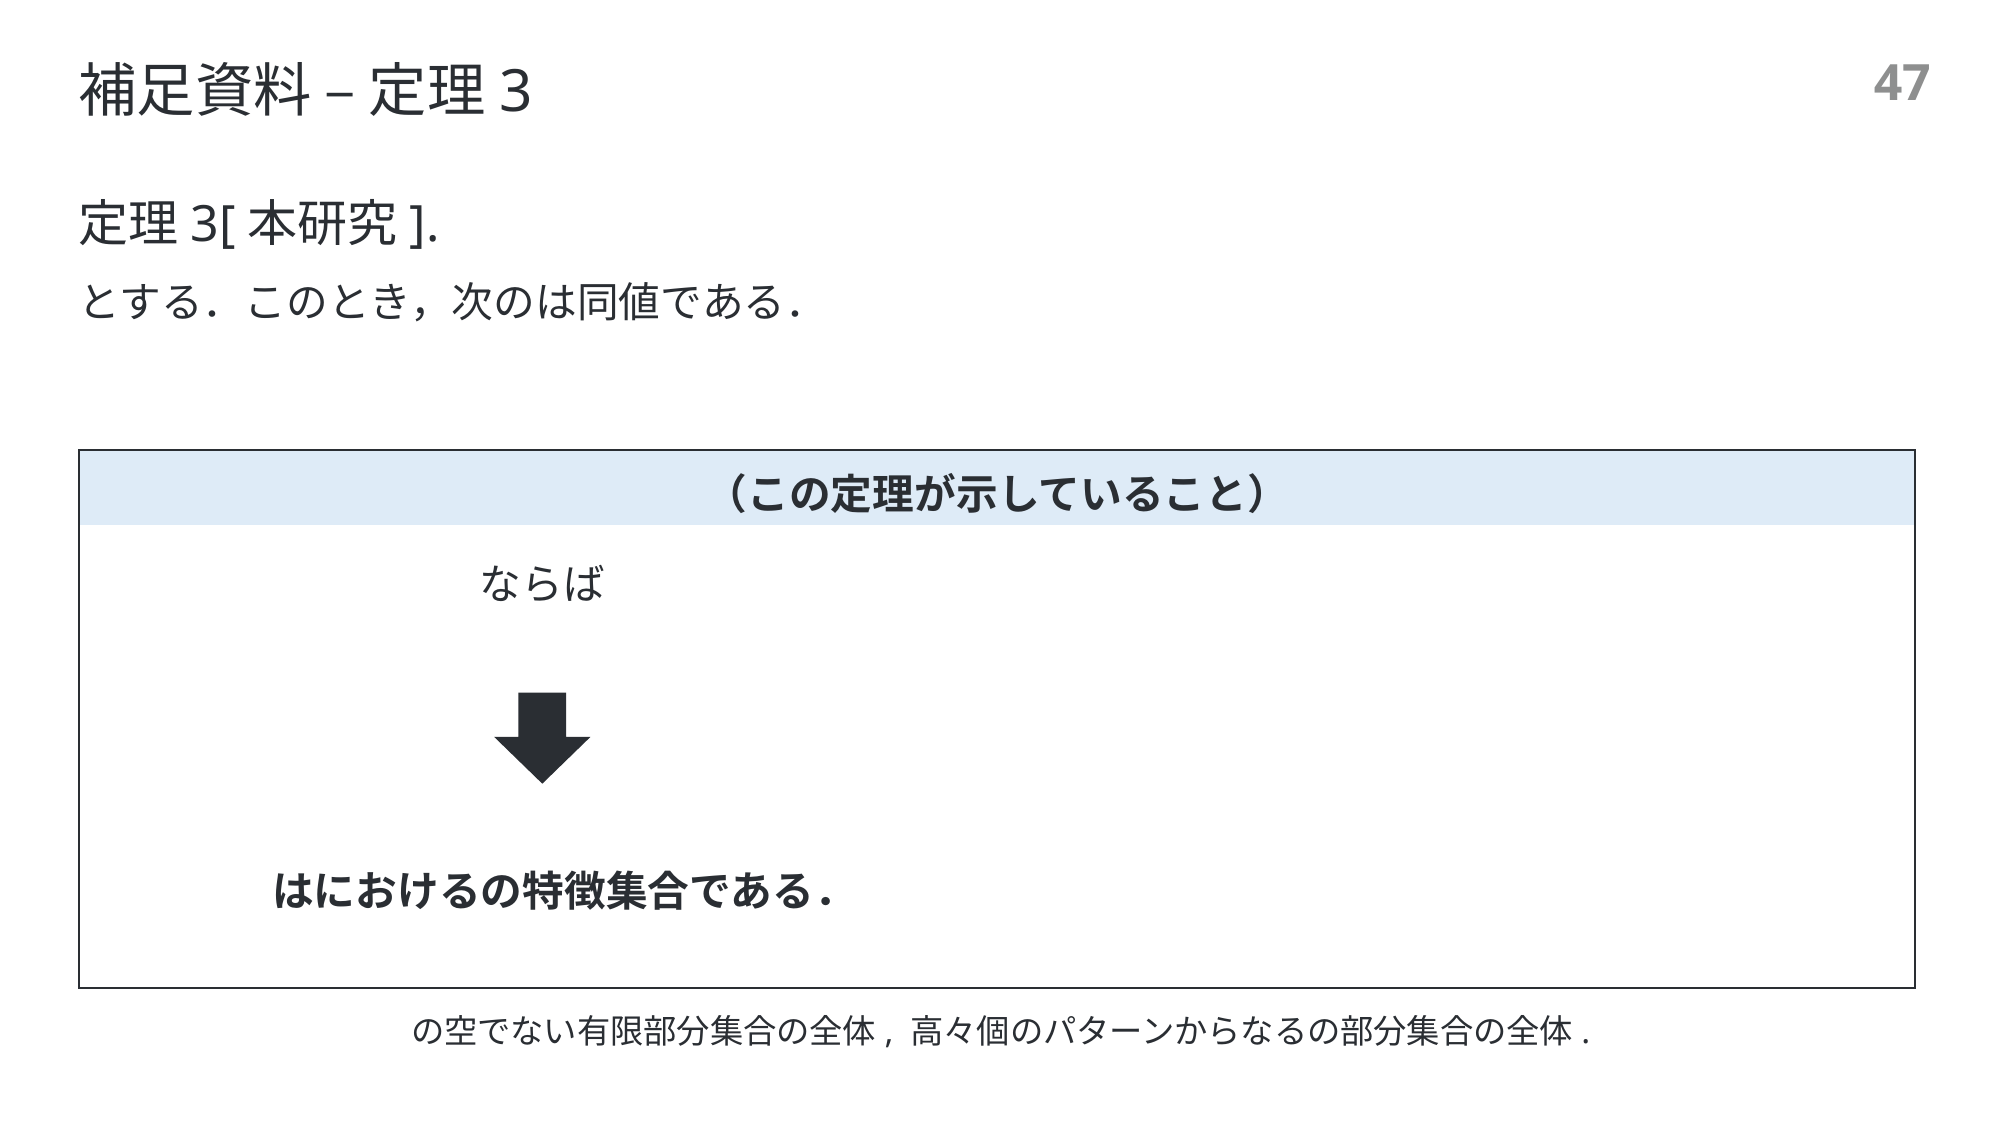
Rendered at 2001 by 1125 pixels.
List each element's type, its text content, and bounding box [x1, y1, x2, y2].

text_box [78, 449, 1916, 989]
text_box [494, 692, 591, 784]
slide_number 47 [1850, 42, 1954, 132]
title 補足資料 – 定理3 [78, 42, 1850, 132]
